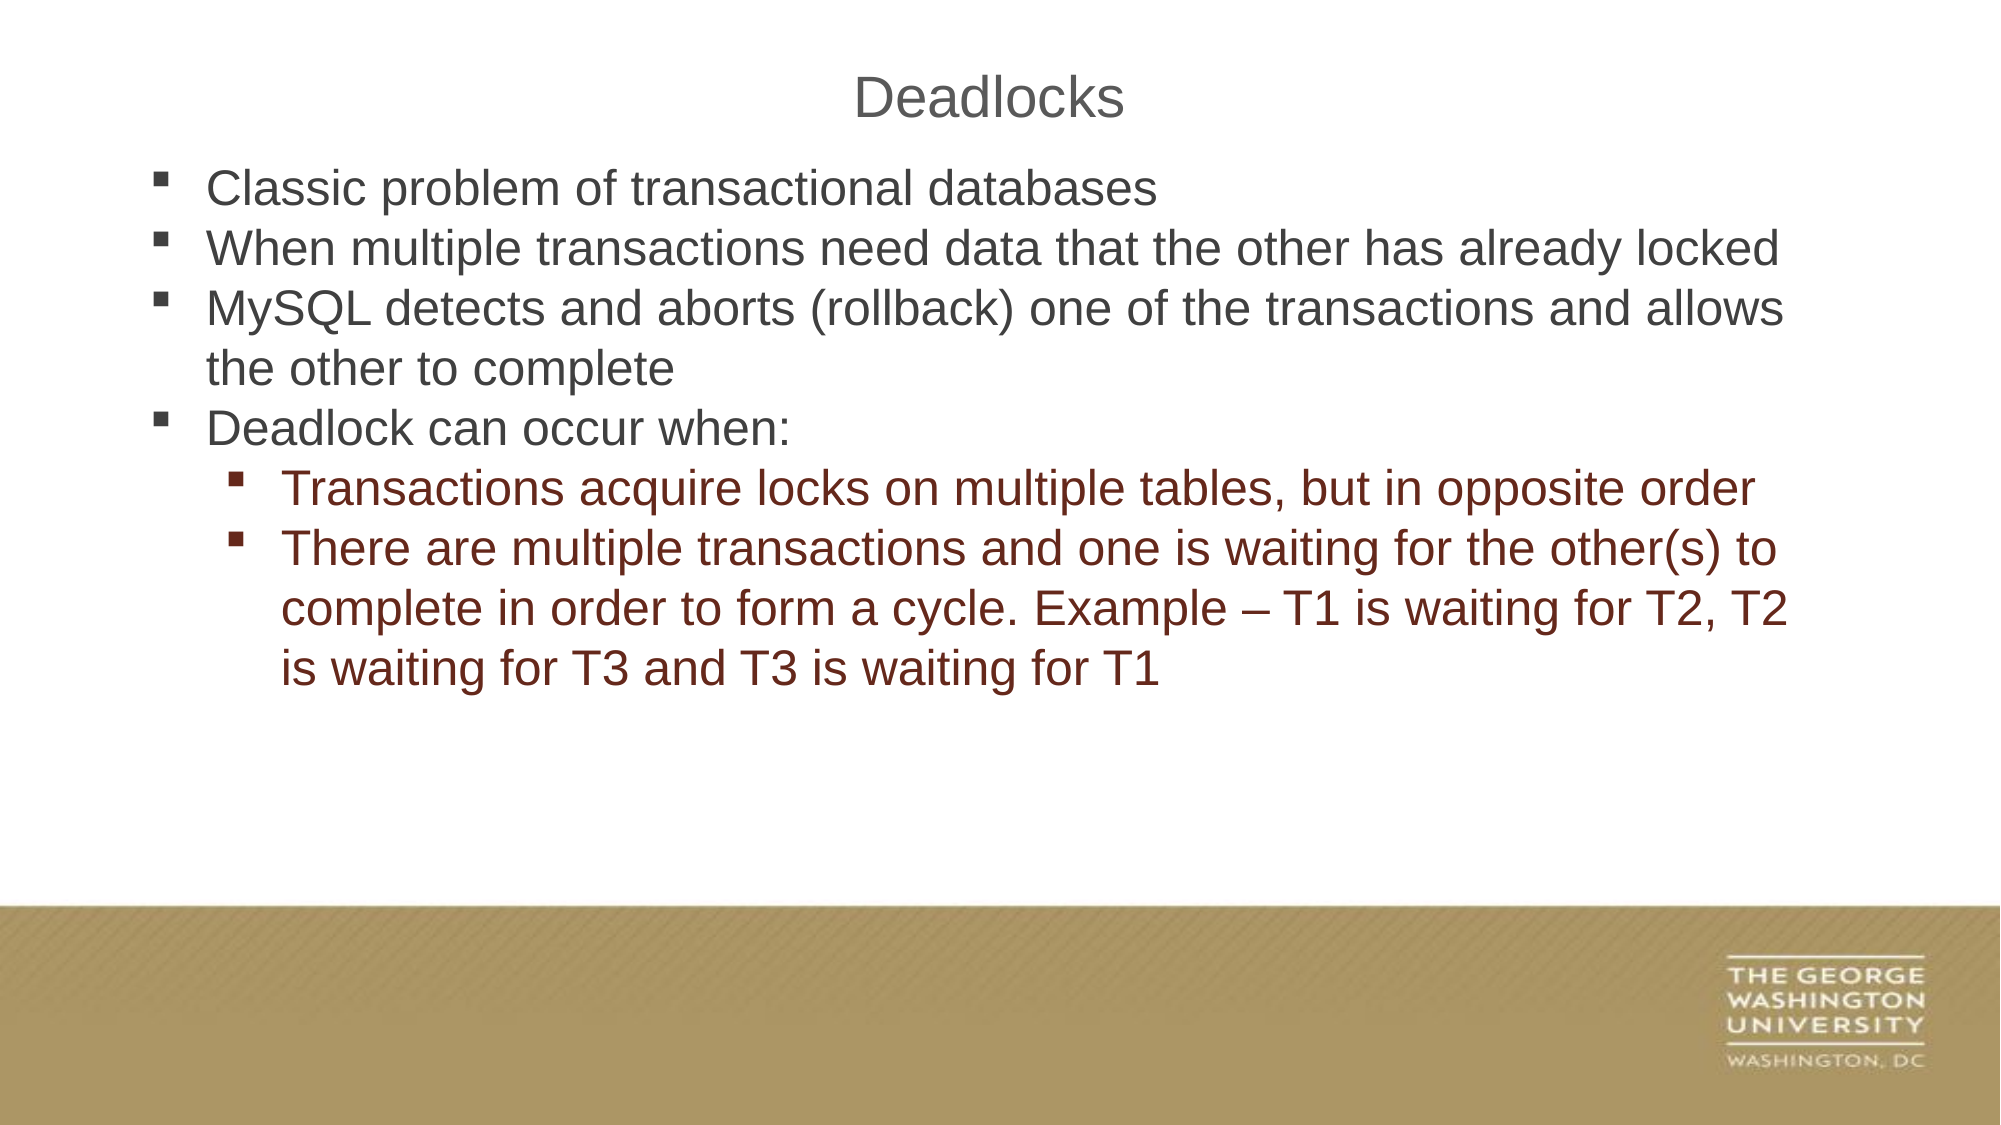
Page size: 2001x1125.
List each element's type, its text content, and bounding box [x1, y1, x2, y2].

text_box Classic problem of transactional databases When multiple transactions need data that the other has already locked MySQL detects and aborts (rollback) one of the transactions and allows the other to complete Deadlock can occur when: Transactions acquire locks on multiple tables, but in opposite order There are multiple transactions and one is waiting for the other(s) to complete in order to form a cycle. Example – T1 is waiting for T2, T2 is waiting for T3 and T3 is waiting for T1 [134, 147, 1852, 763]
title Deadlocks [365, 51, 1631, 147]
picture [0, 0, 2000, 1125]
